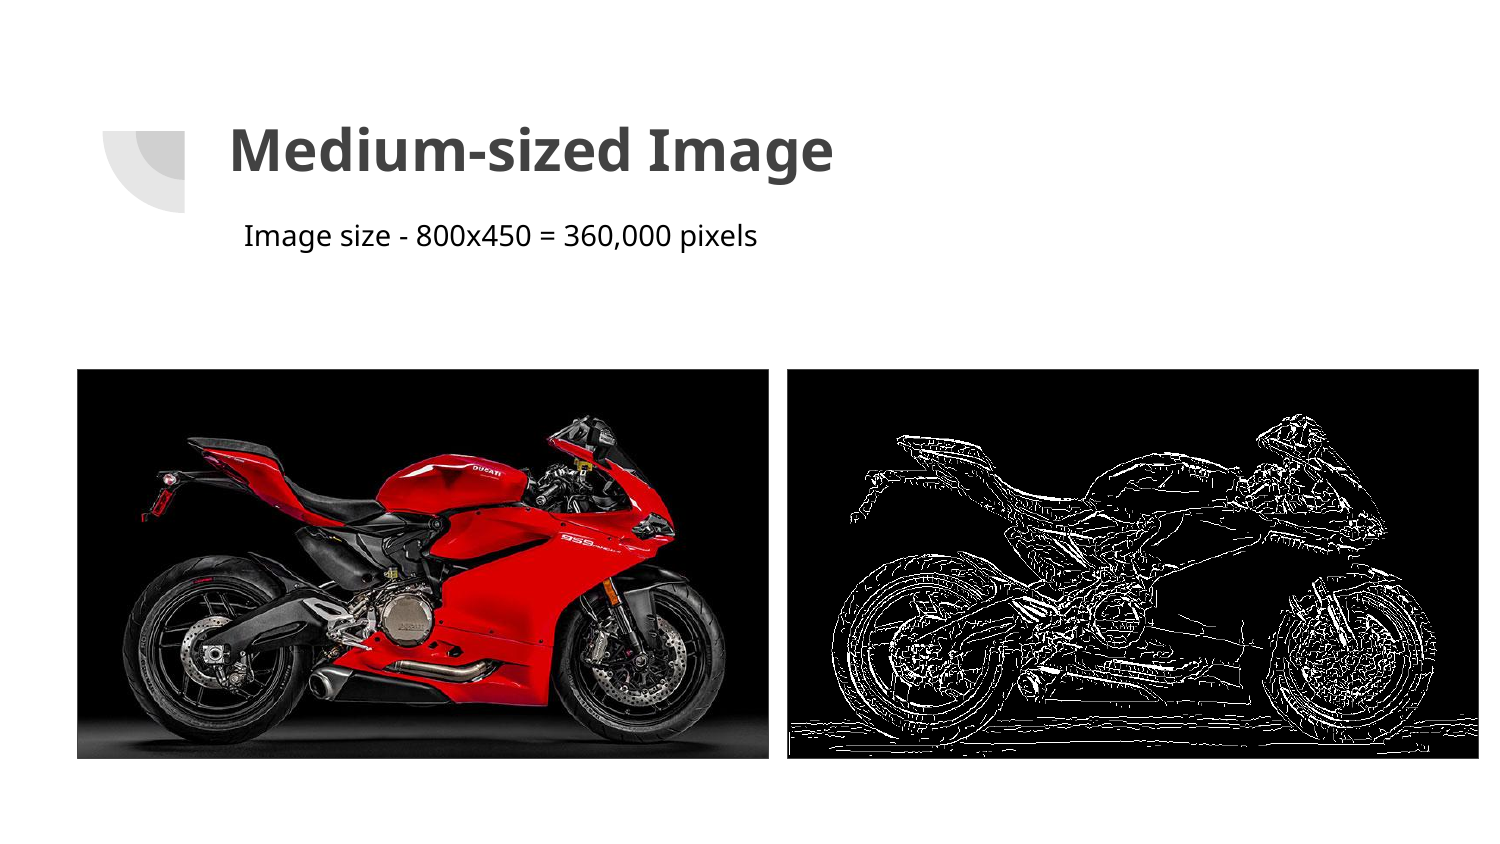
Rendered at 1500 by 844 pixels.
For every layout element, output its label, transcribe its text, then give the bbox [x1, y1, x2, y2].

title Medium-sized Image [213, 98, 1368, 263]
picture [78, 369, 768, 759]
picture [788, 369, 1478, 759]
text_box Image size - 800x450 = 360,000 pixels [229, 202, 1297, 263]
